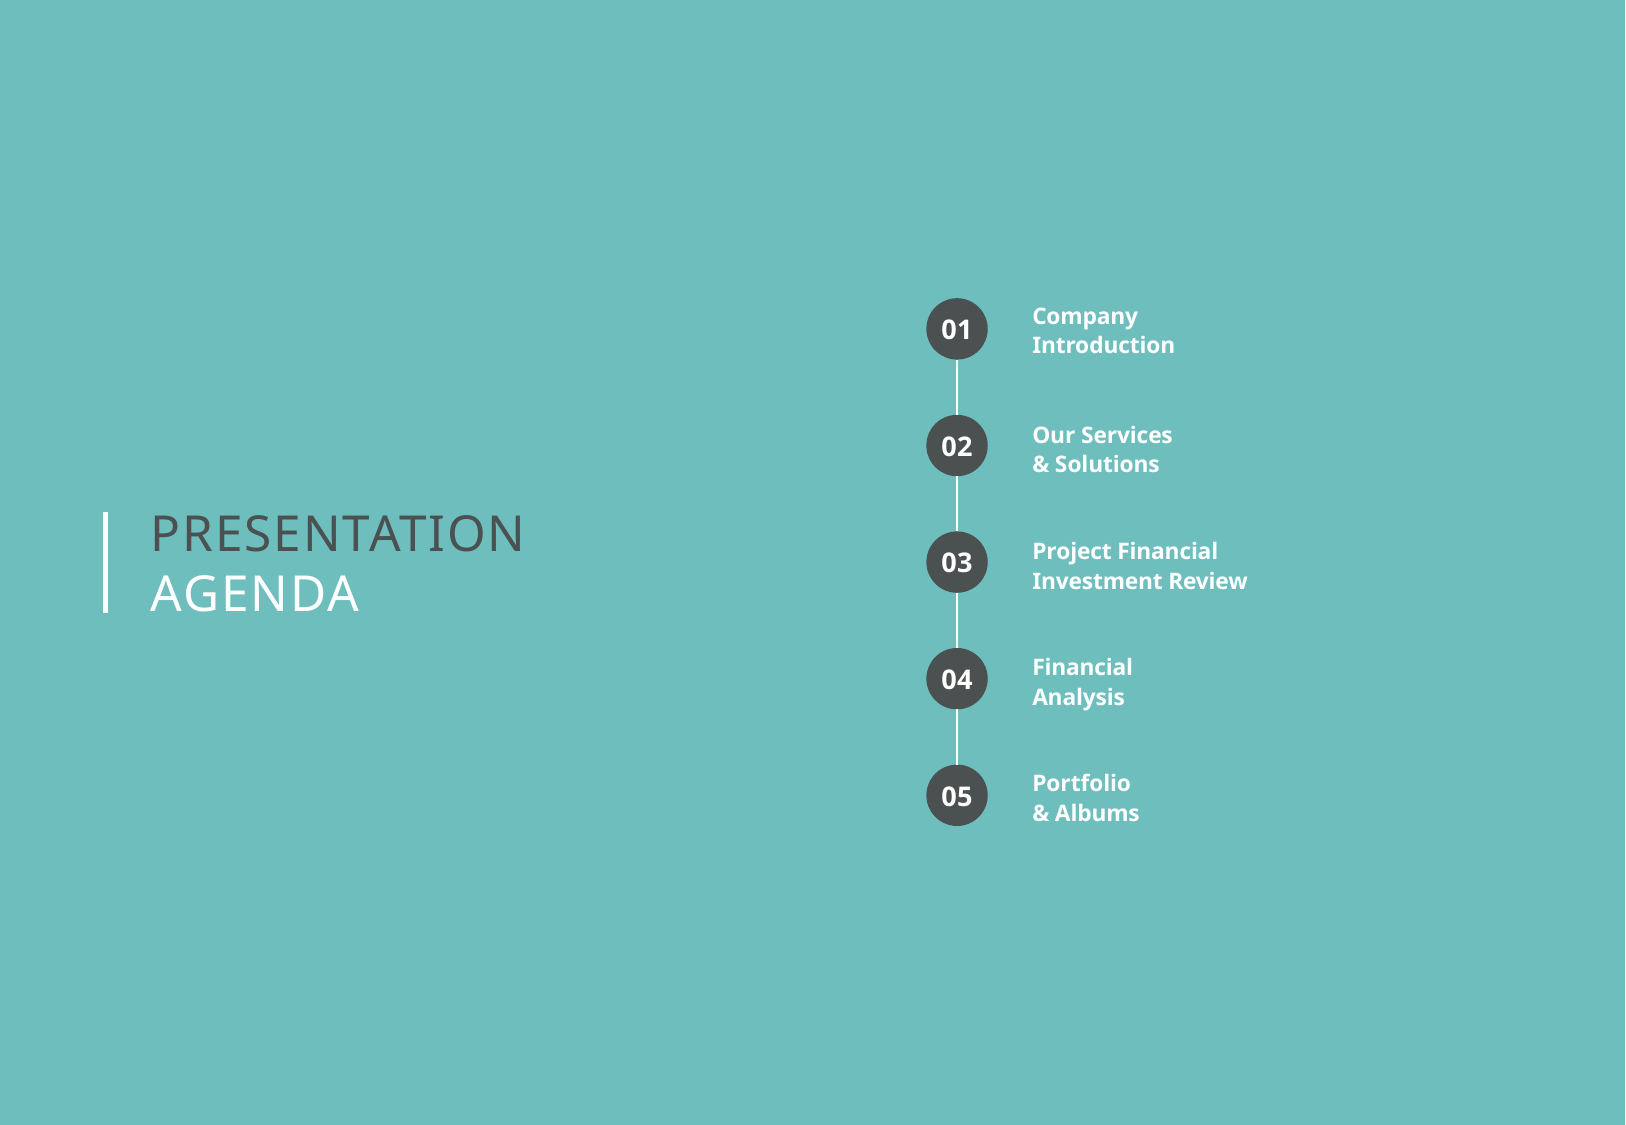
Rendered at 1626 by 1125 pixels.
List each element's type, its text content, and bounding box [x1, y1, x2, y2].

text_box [926, 298, 1325, 827]
text_box Presentation Agenda [150, 502, 794, 622]
